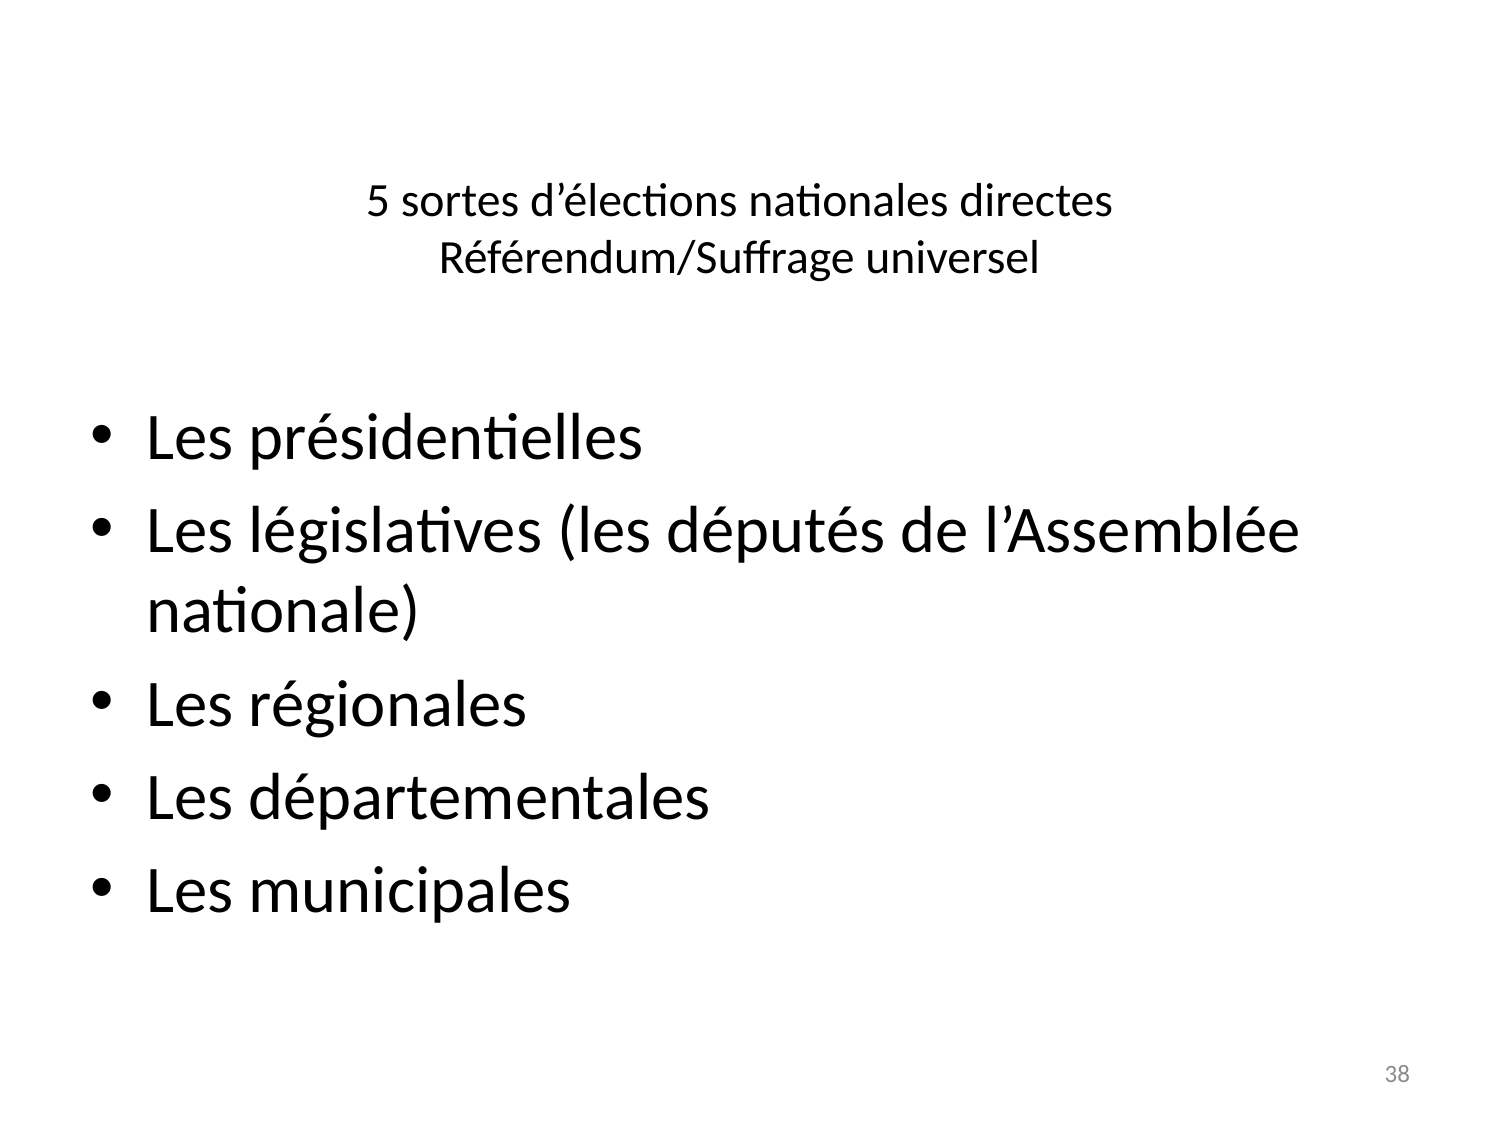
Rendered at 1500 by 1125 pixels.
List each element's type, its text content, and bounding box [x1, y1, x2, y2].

title 5 sortes d’élections nationales directes Référendum/Suffrage universel [64, 160, 1415, 349]
slide_number 38 [1074, 1042, 1425, 1103]
list Les présidentielles Les législatives (les députés de l’Assemblée nationale) Les régionales Les départementales Les municipales [75, 385, 1425, 1083]
